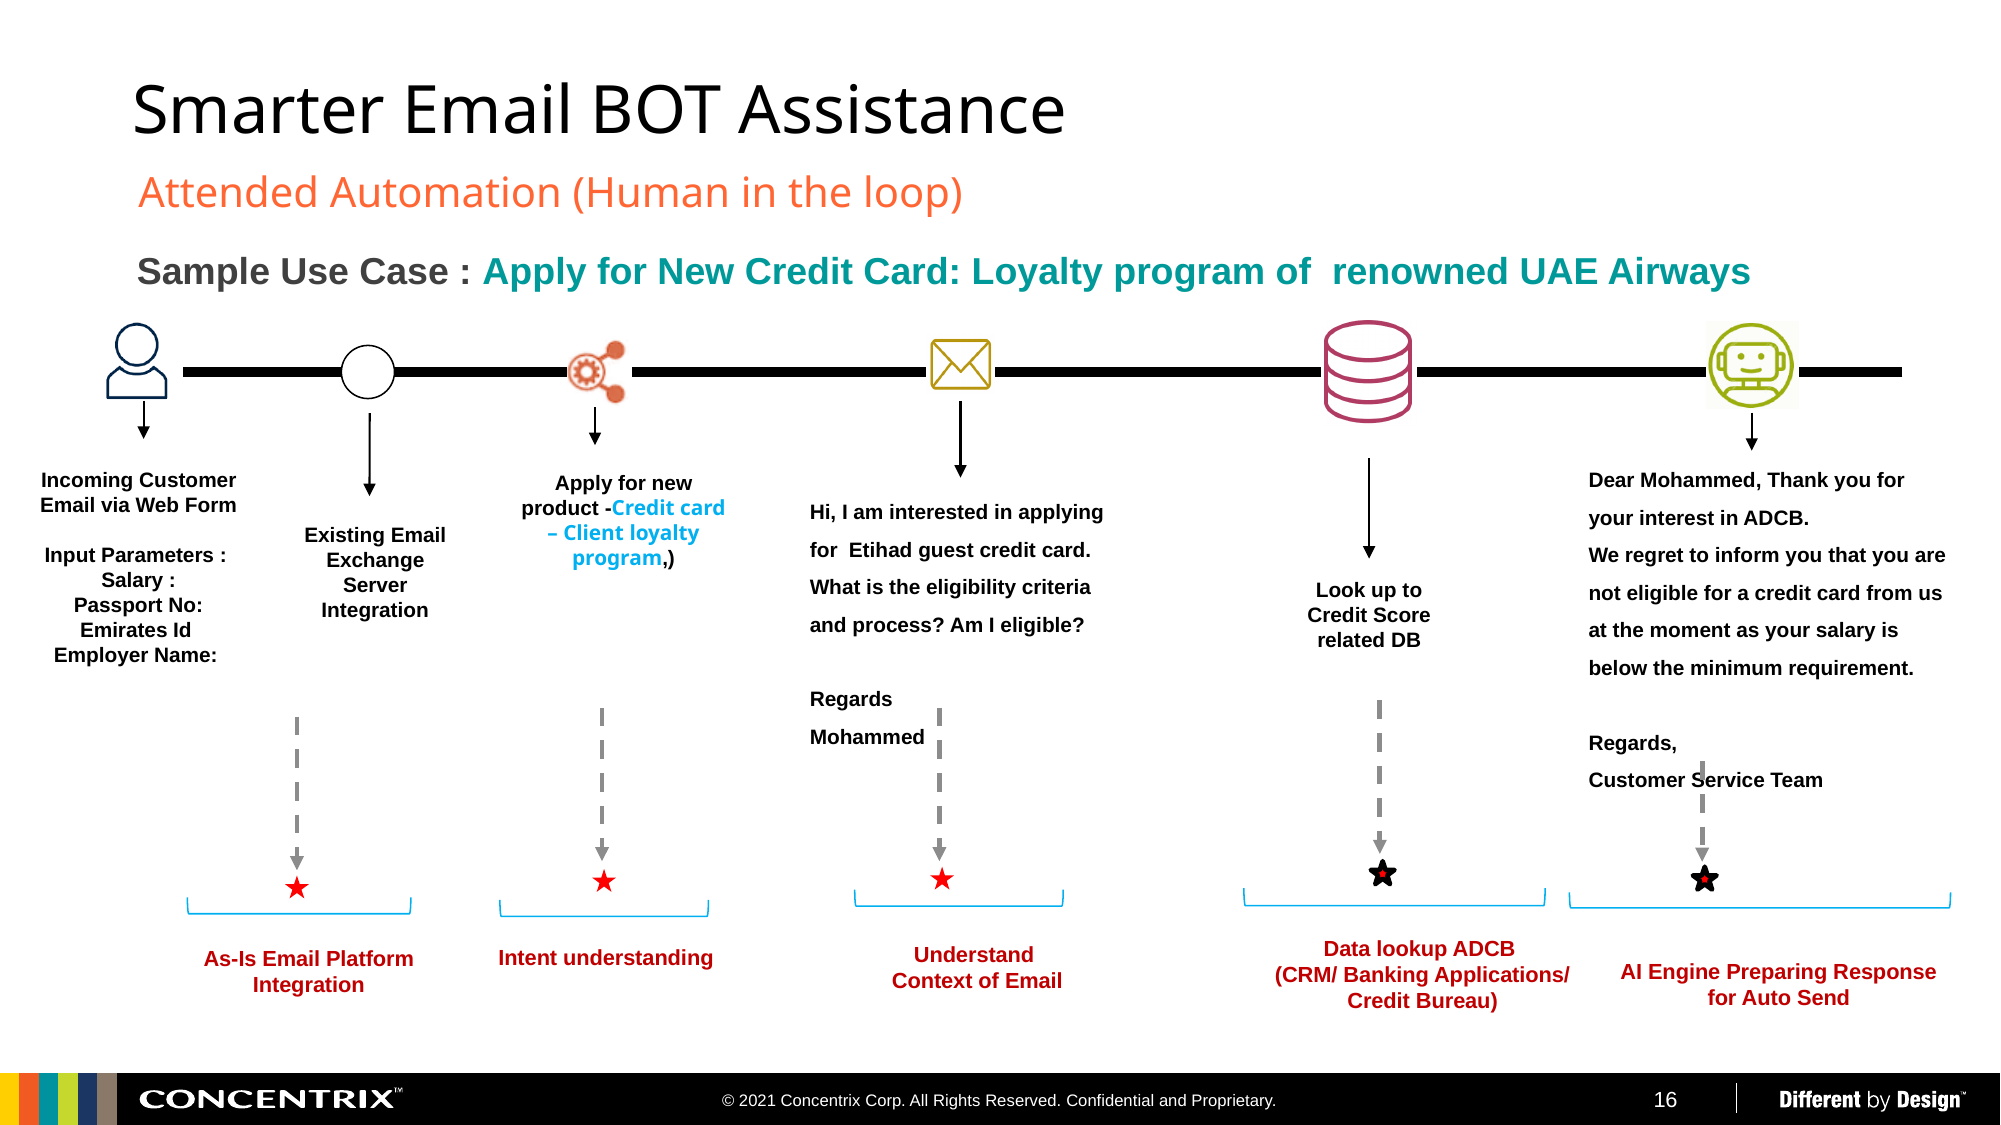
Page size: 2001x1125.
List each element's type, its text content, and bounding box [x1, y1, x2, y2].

text_box AI Engine Preparing Response for Auto Send [1591, 950, 1967, 1018]
text_box [341, 373, 395, 399]
text_box Apply for new product -Credit card – Client loyalty program,) [503, 462, 744, 578]
text_box Smarter Email BOT Assistance Attended Automation (Human in the loop) [97, 60, 1805, 229]
text_box Data lookup ADCB (CRM/ Banking Applications/ Credit Bureau) [1203, 927, 1642, 1051]
text_box Understand Context of Email [789, 933, 1165, 1027]
text_box As-Is Email Platform Integration [131, 936, 487, 1031]
text_box Dear Mohammed, Thank you for your interest in ADCB. We regret to inform you that you are not eligible for a credit card from us at the moment as your salary is below the minimum requirement. Regards, Customer Service Team [1573, 447, 1967, 799]
picture [89, 315, 183, 409]
text_box Sample Use Case : Apply for New Credit Card: Loyalty program of renowned UAE Airways [111, 239, 1835, 300]
text_box [1243, 888, 1546, 907]
text_box [853, 889, 1064, 907]
text_box Incoming Customer Email via Web Form Input Parameters : Salary : Passport No: Emirates Id Employer Name: [2, 459, 276, 674]
text_box [592, 868, 616, 892]
picture [1321, 320, 1417, 426]
text_box [186, 897, 412, 915]
text_box [341, 345, 395, 371]
picture [1705, 320, 1799, 409]
picture [926, 333, 995, 395]
text_box Look up to Credit Score related DB [1276, 569, 1462, 659]
text_box [499, 899, 710, 918]
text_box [1370, 700, 1395, 885]
text_box Hi, I am interested in applying for Etihad guest credit card. What is the eligibility criteria and process? Am I eligible? Regards Mohammed [795, 478, 1142, 756]
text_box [1692, 761, 1717, 890]
picture [567, 334, 632, 406]
text_box [930, 866, 954, 890]
text_box Intent understanding [410, 936, 802, 1004]
text_box [285, 875, 309, 899]
text_box Existing Email Exchange Server Integration [282, 514, 468, 630]
text_box [1568, 892, 1952, 909]
